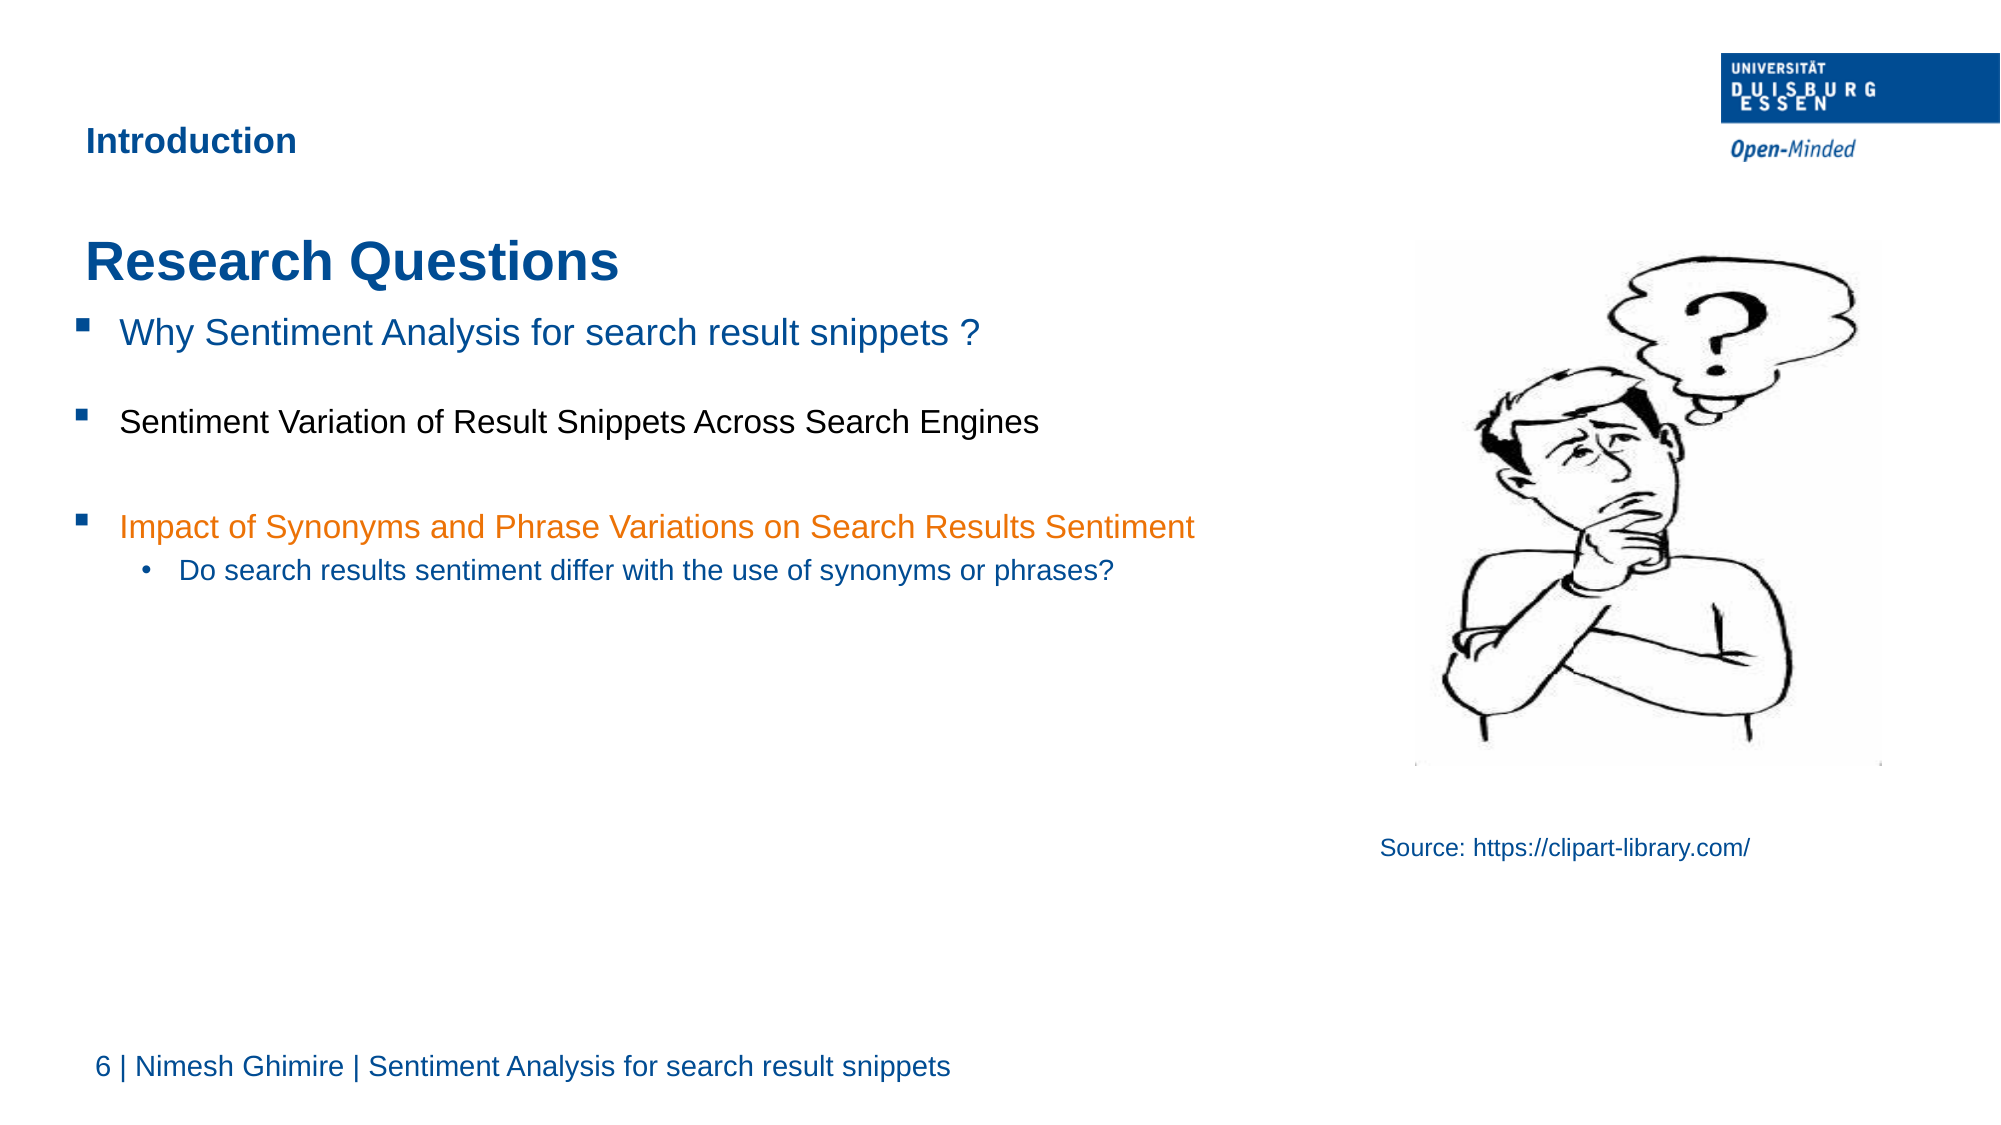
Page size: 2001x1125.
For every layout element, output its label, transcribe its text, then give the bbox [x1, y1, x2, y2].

list Why Sentiment Analysis for search result snippets ? [66, 300, 1350, 361]
text_box Sentiment Variation of Result Snippets Across Search Engines Impact of Synonyms and Phrase Variations on Search Results Sentiment Do search results sentiment differ with the use of synonyms or phrases? [66, 392, 1249, 919]
list Research Questions [85, 225, 1696, 301]
picture [1721, 53, 2000, 162]
slide_number 6 | Nimesh Ghimire | Sentiment Analysis for search result snippets [86, 1039, 1085, 1081]
list Introduction [85, 121, 1691, 162]
picture [1415, 240, 1882, 766]
text_box Source: https://clipart-library.com/ [1379, 823, 2000, 874]
